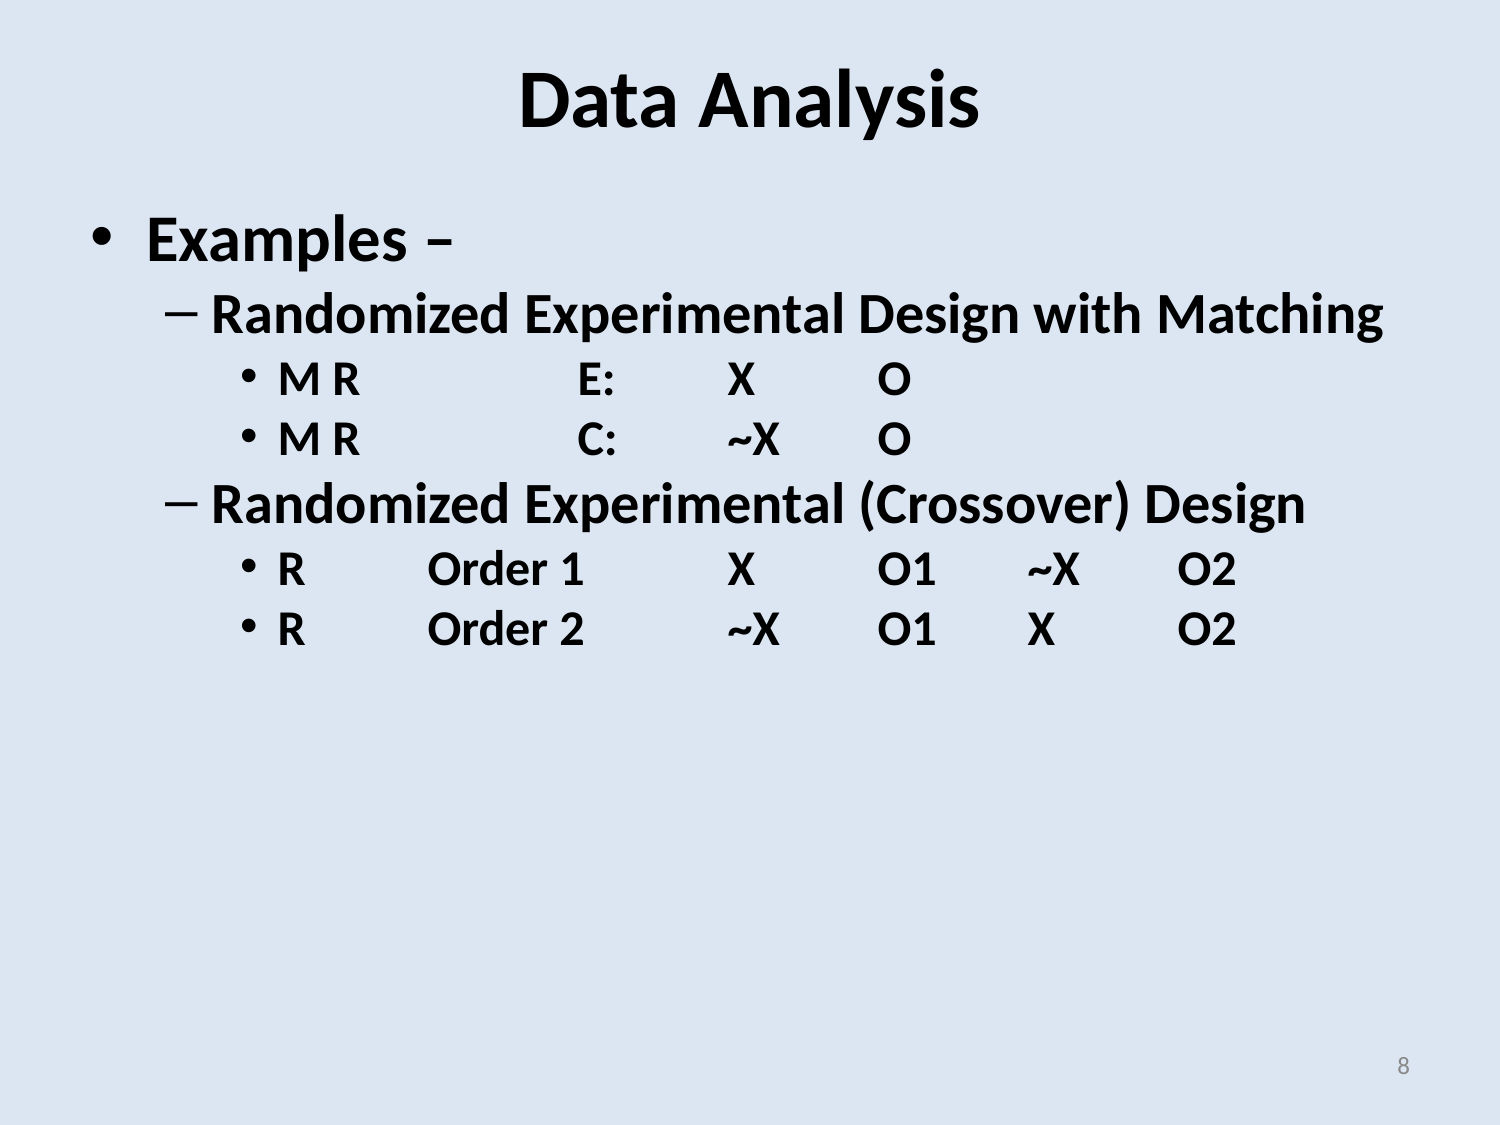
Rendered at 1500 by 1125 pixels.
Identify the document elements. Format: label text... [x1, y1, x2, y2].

list Examples – Randomized Experimental Design with Matching M R E: X O M R C: ~X O Randomized Experimental (Crossover) Design R Order 1 X O1 ~X O2 R Order 2 ~X O1 X O2 [75, 187, 1425, 1005]
title Data Analysis [75, 0, 1425, 187]
text_box 8 [1074, 1042, 1425, 1103]
